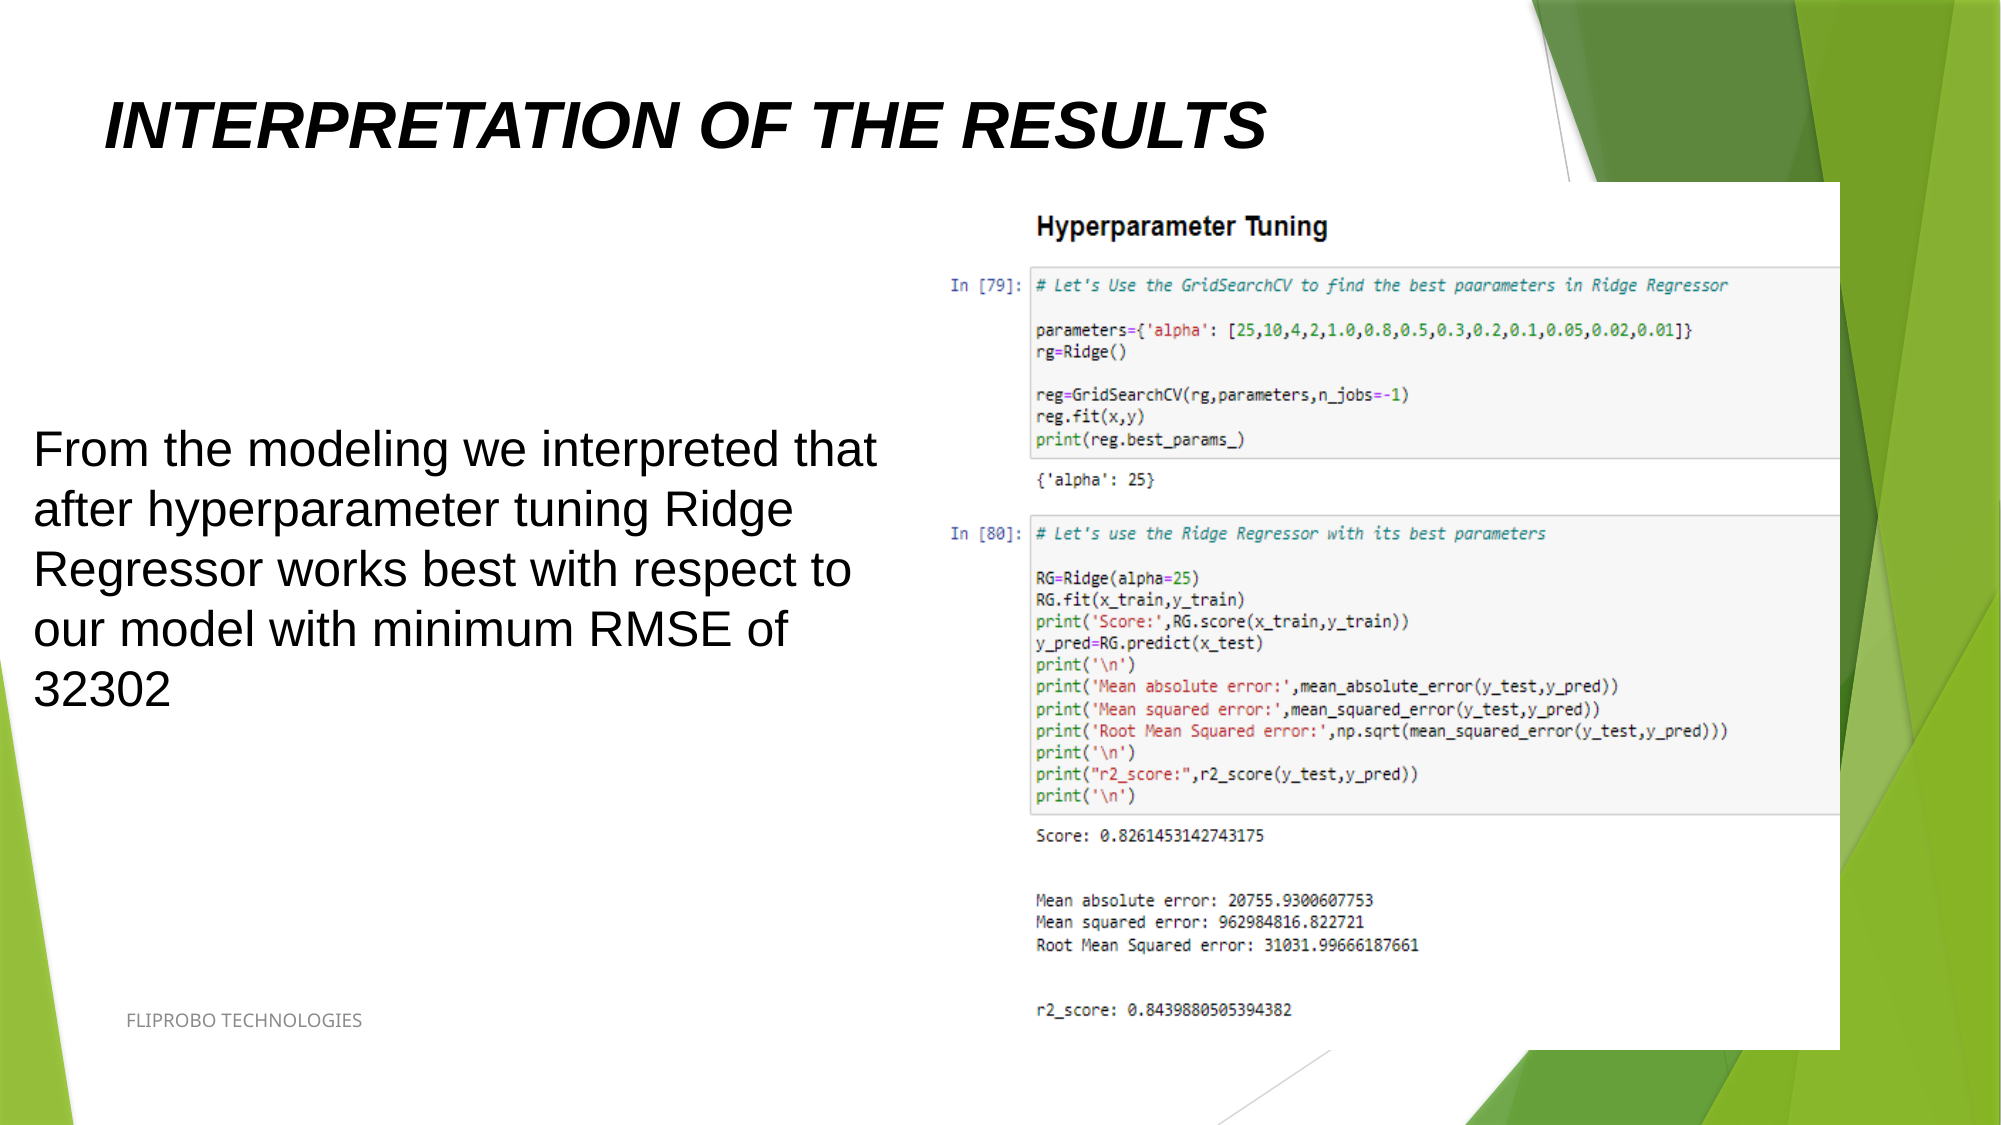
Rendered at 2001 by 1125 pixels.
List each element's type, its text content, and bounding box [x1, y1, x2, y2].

footer FLIPROBO TECHNOLOGIES [111, 991, 900, 1051]
text_box INTERPRETATION OF THE RESULTS [89, 74, 1673, 170]
text_box From the modeling we interpreted that after hyperparameter tuning Ridge Regressor works best with respect to our model with minimum RMSE of 32302 [18, 409, 900, 724]
picture [905, 181, 1840, 1051]
